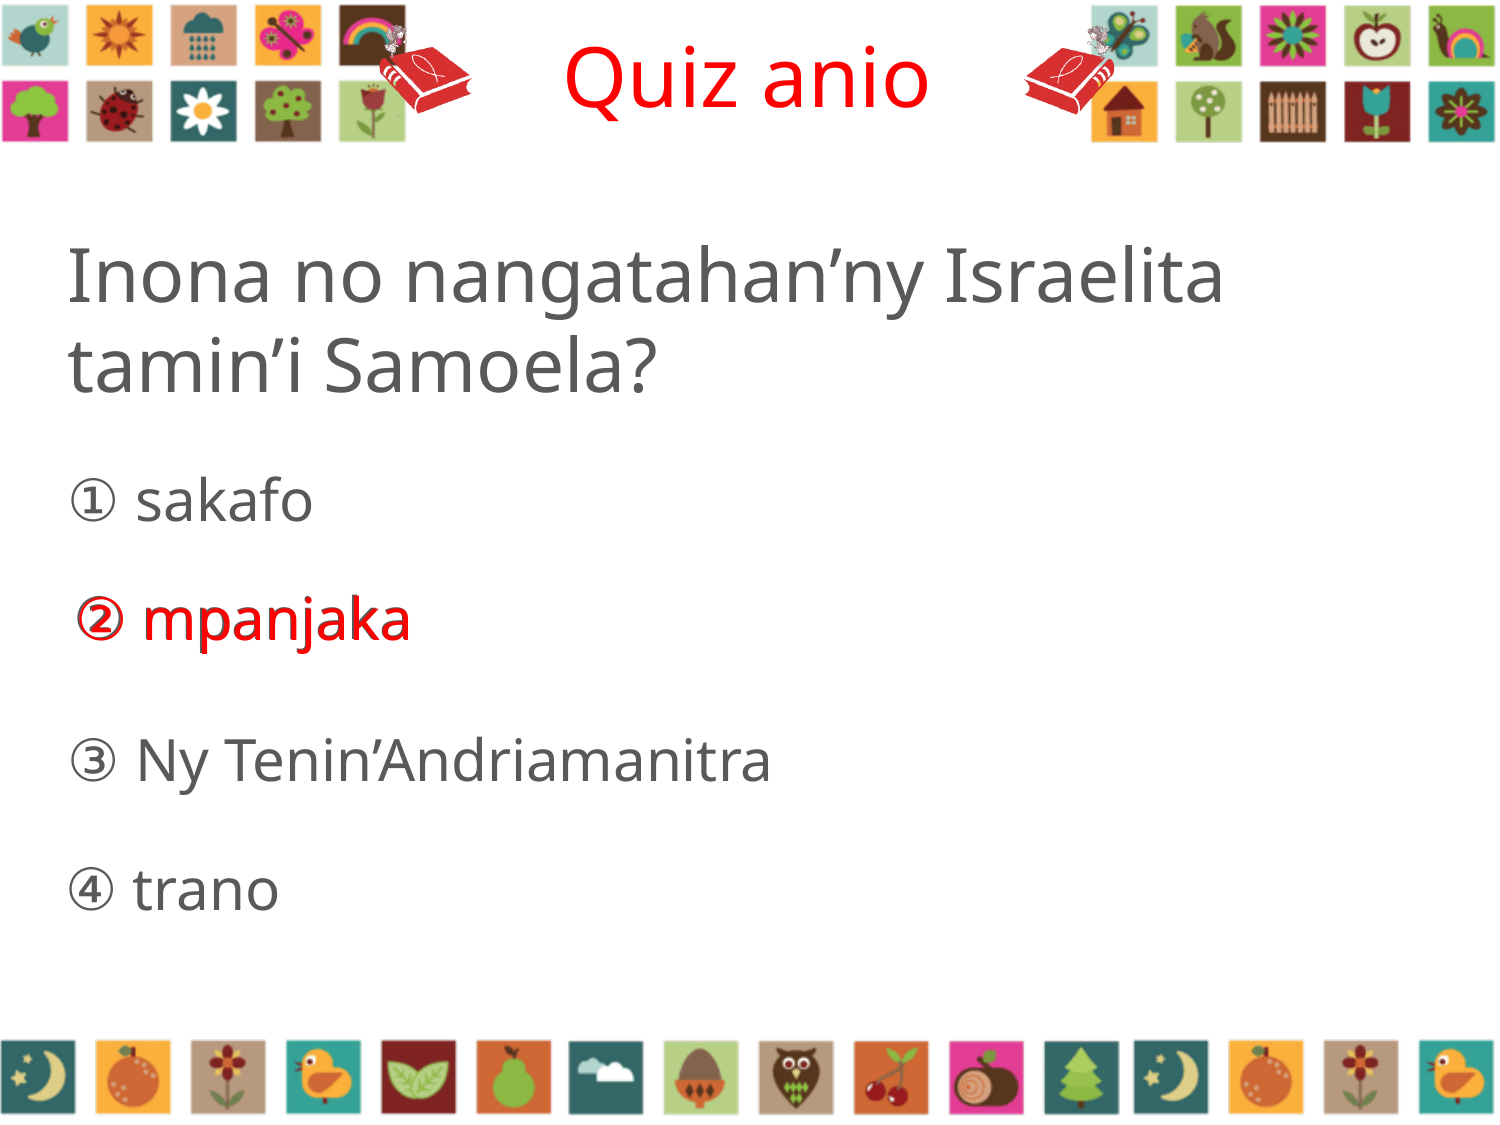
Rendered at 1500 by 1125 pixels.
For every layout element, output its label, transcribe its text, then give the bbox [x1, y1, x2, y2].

text_box ② mpanjaka [60, 574, 1490, 660]
text_box Quiz anio [425, 16, 1078, 131]
picture [0, 3, 504, 150]
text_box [0, 1028, 1500, 1118]
text_box ④ trano [50, 844, 1480, 930]
text_box ① sakafo [53, 456, 1436, 541]
picture [992, 3, 1500, 150]
text_box ③ Ny Tenin’Andriamanitra [53, 716, 1483, 801]
text_box Inona no nangatahan’ny Israelita tamin’i Samoela? [53, 219, 1436, 415]
